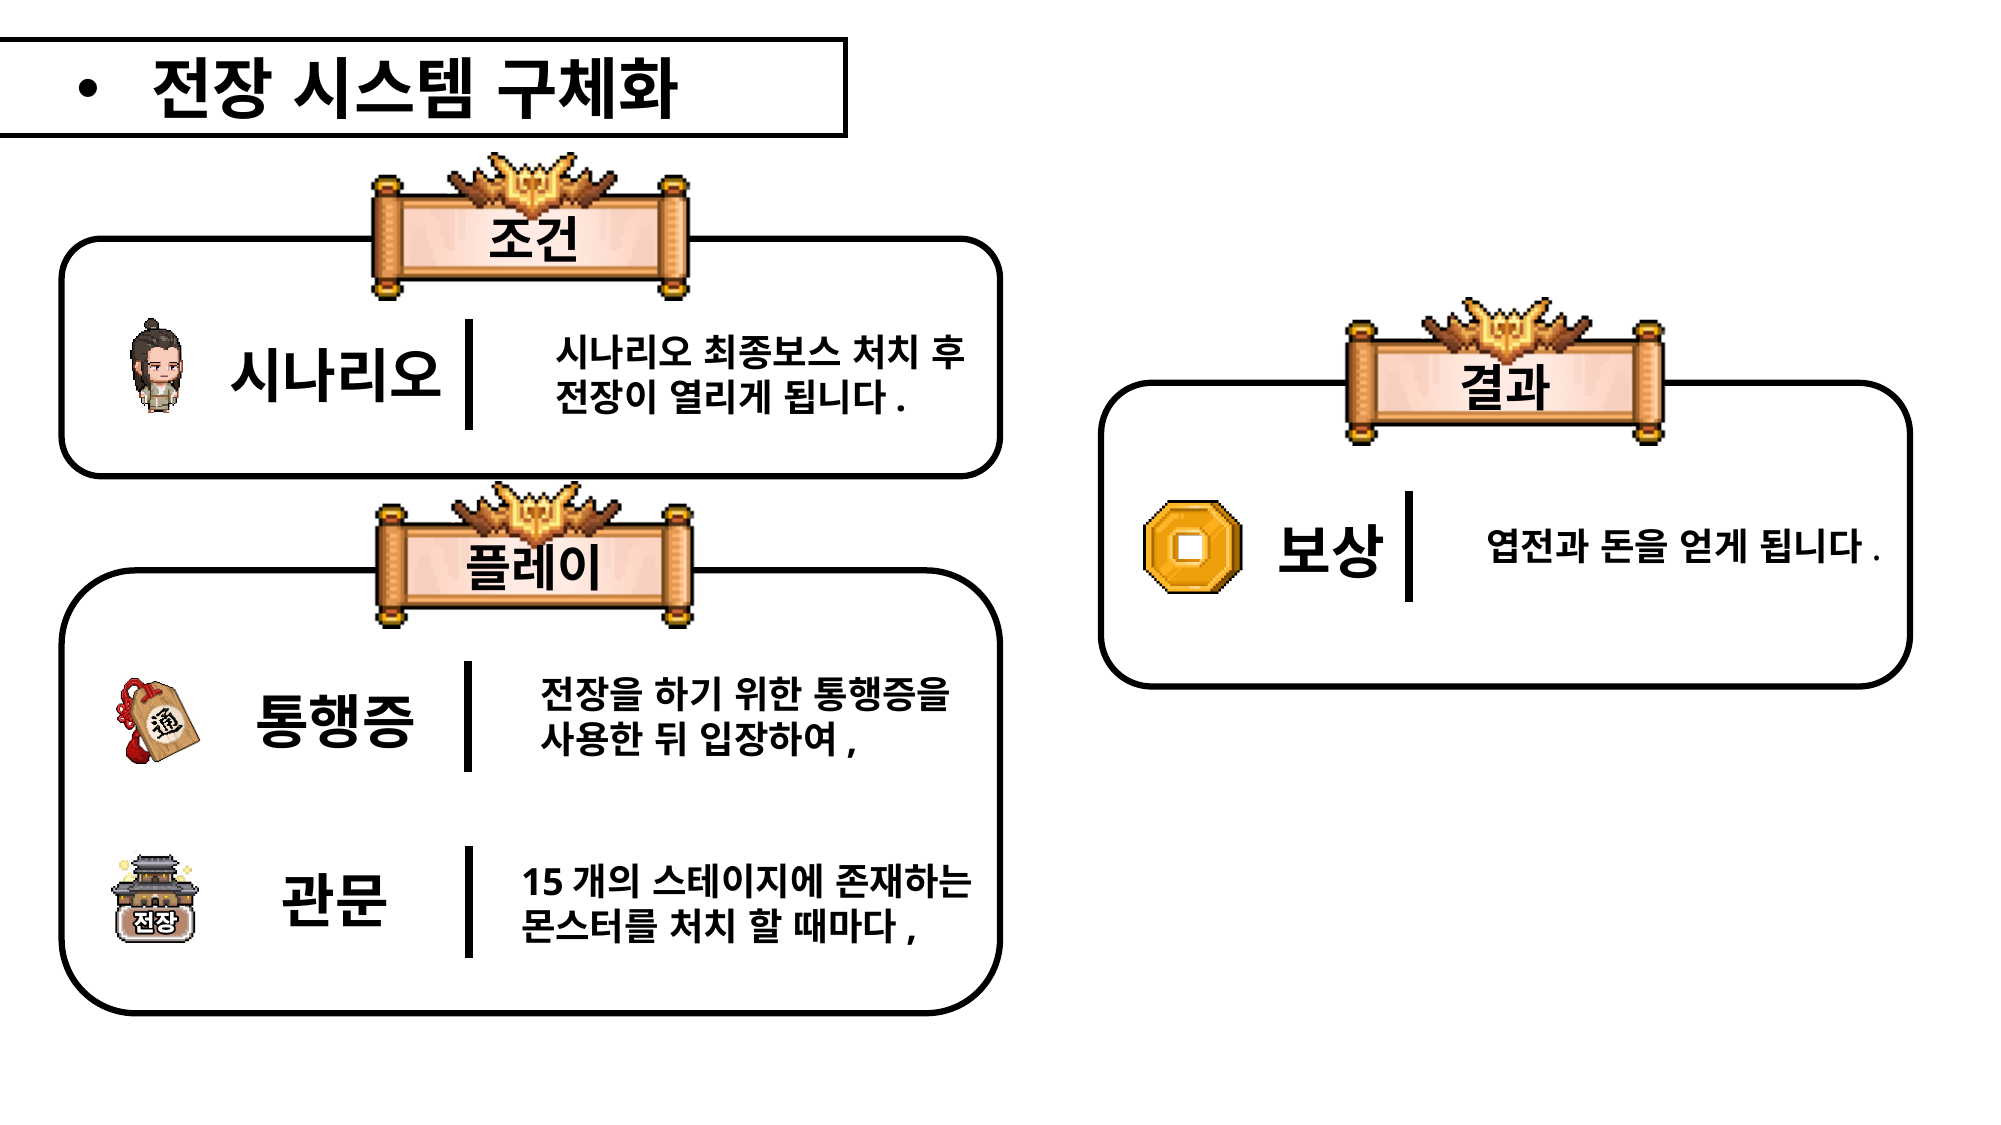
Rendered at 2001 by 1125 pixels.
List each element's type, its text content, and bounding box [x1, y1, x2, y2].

picture [1342, 297, 1669, 446]
picture [41, 251, 269, 478]
text_box 보상 [1263, 507, 1400, 593]
text_box 전장을 하기 위한 통행증을 사용한 뒤 입장하여, [525, 663, 967, 769]
text_box 15개의 스테이지에 존재하는 몬스터를 처치 할 때마다, [506, 850, 989, 956]
text_box [60, 569, 1002, 1015]
picture [368, 152, 694, 301]
text_box [1099, 381, 1911, 688]
text_box [71, 237, 1002, 478]
picture [111, 850, 199, 944]
text_box 관문 [266, 857, 404, 942]
picture [116, 677, 204, 764]
text_box 시나리오 최종보스 처치 후 전장이 열리게 됩니다. [540, 321, 992, 427]
picture [1143, 500, 1261, 594]
text_box [0, 39, 847, 136]
text_box 엽전과 돈을 얻게 됩니다. [1471, 515, 1897, 576]
text_box 통행증 [240, 678, 431, 763]
picture [372, 481, 698, 630]
text_box 시나리오 [269, 331, 459, 417]
